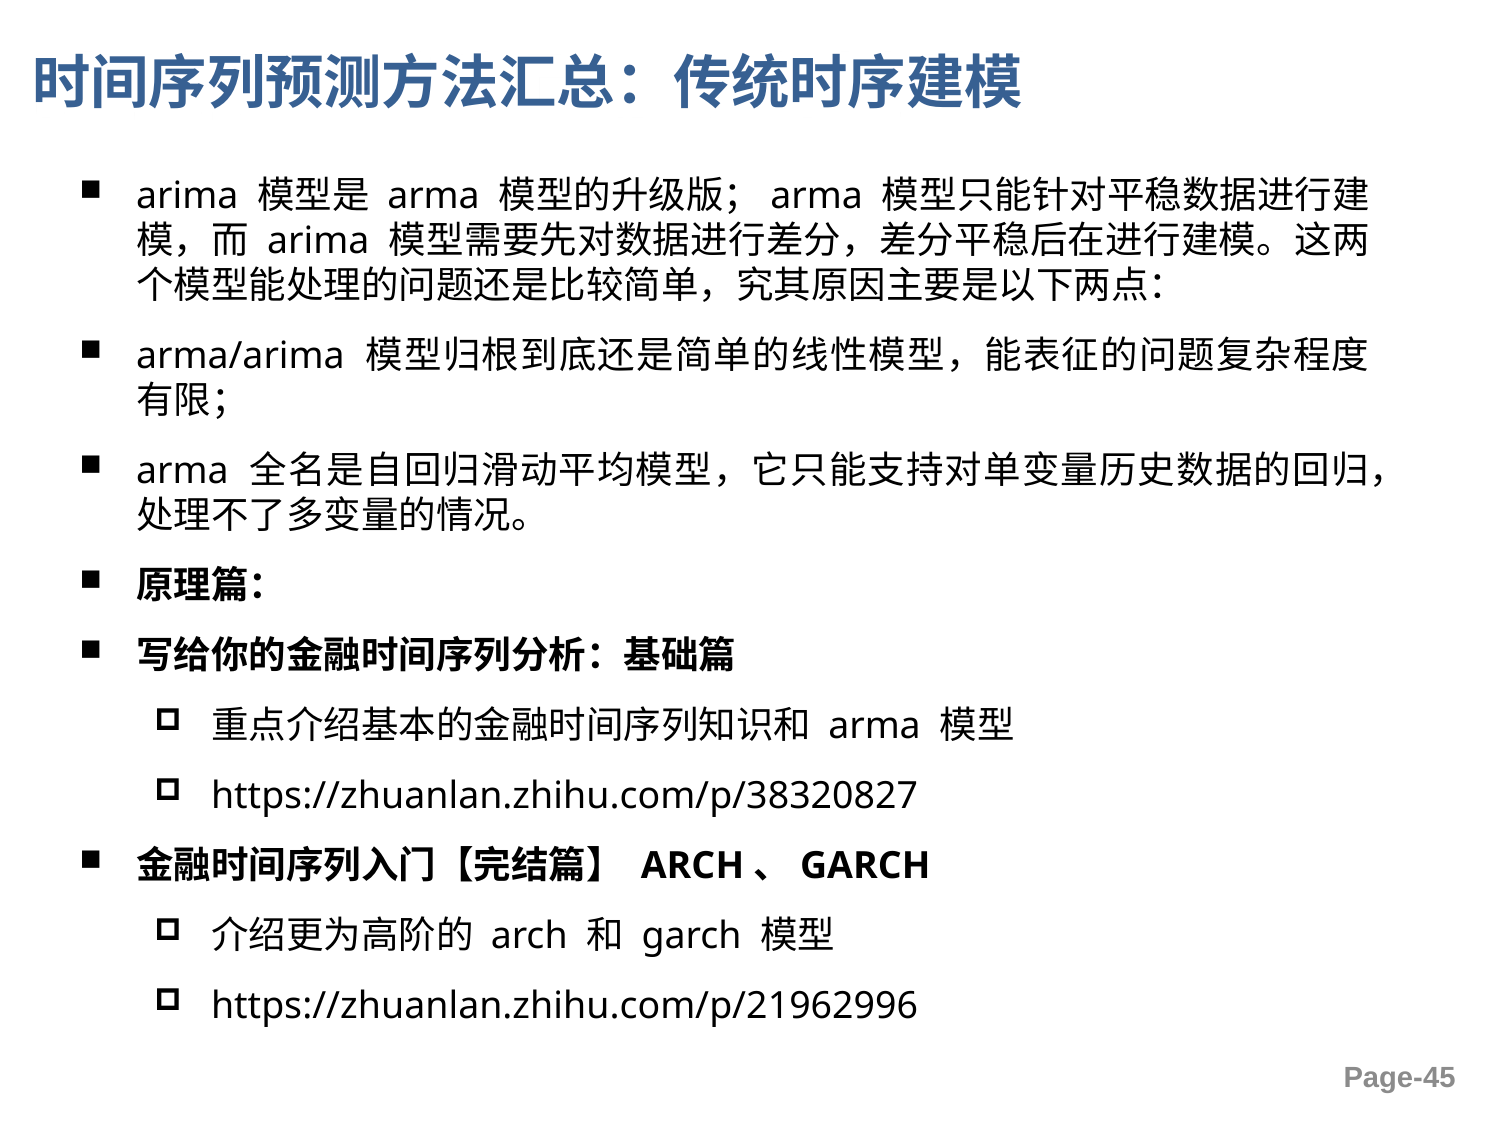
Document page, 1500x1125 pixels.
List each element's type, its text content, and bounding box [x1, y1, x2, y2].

title 时间序列预测方法汇总：传统时序建模 [17, 0, 1500, 124]
text_box arima 模型是 arma 模型的升级版；arma 模型只能针对平稳数据进行建模，而 arima 模型需要先对数据进行差分，差分平稳后在进行建模。这两个模型能处理的问题还是比较简单，究其原因主要是以下两点： arma/arima 模型归根到底还是简单的线性模型，能表征的问题复杂程度有限； arma 全名是自回归滑动平均模型，它只能支持对单变量历史数据的回归，处理不了多变量的情况。 原理篇： 写给你的金融时间序列分析：基础篇 重点介绍基本的金融时间序列知识和 arma 模型 https://zhuanlan.zhihu.com/p/38320827 金融时间序列入门【完结篇】 ARCH、GARCH 介绍更为高阶的 arch 和 garch 模型 https://zhuanlan.zhihu.com/p/21962996 [64, 163, 1385, 1034]
slide_number Page- [1120, 1045, 1471, 1106]
